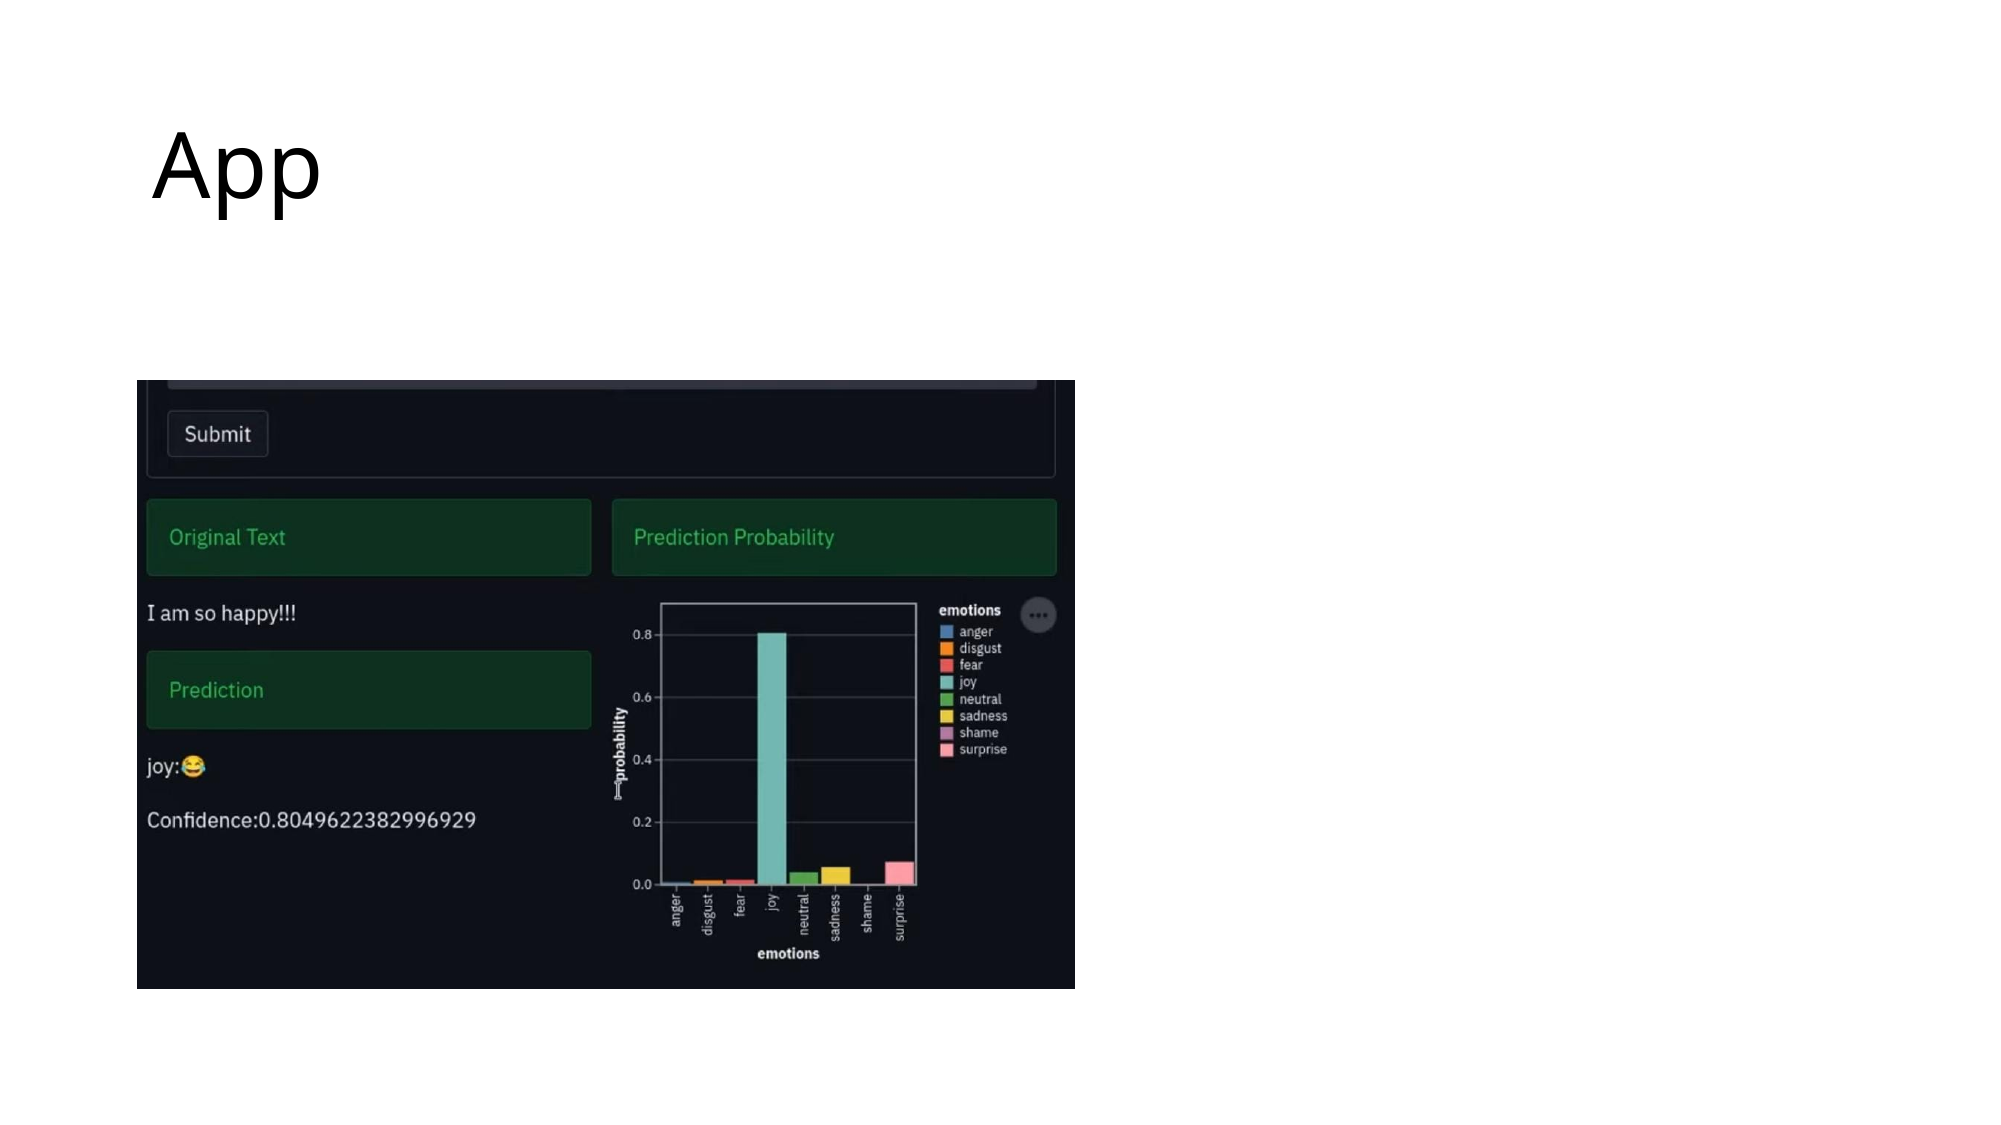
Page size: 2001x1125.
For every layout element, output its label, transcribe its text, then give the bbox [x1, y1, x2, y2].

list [137, 379, 1075, 989]
title App [137, 59, 1863, 278]
